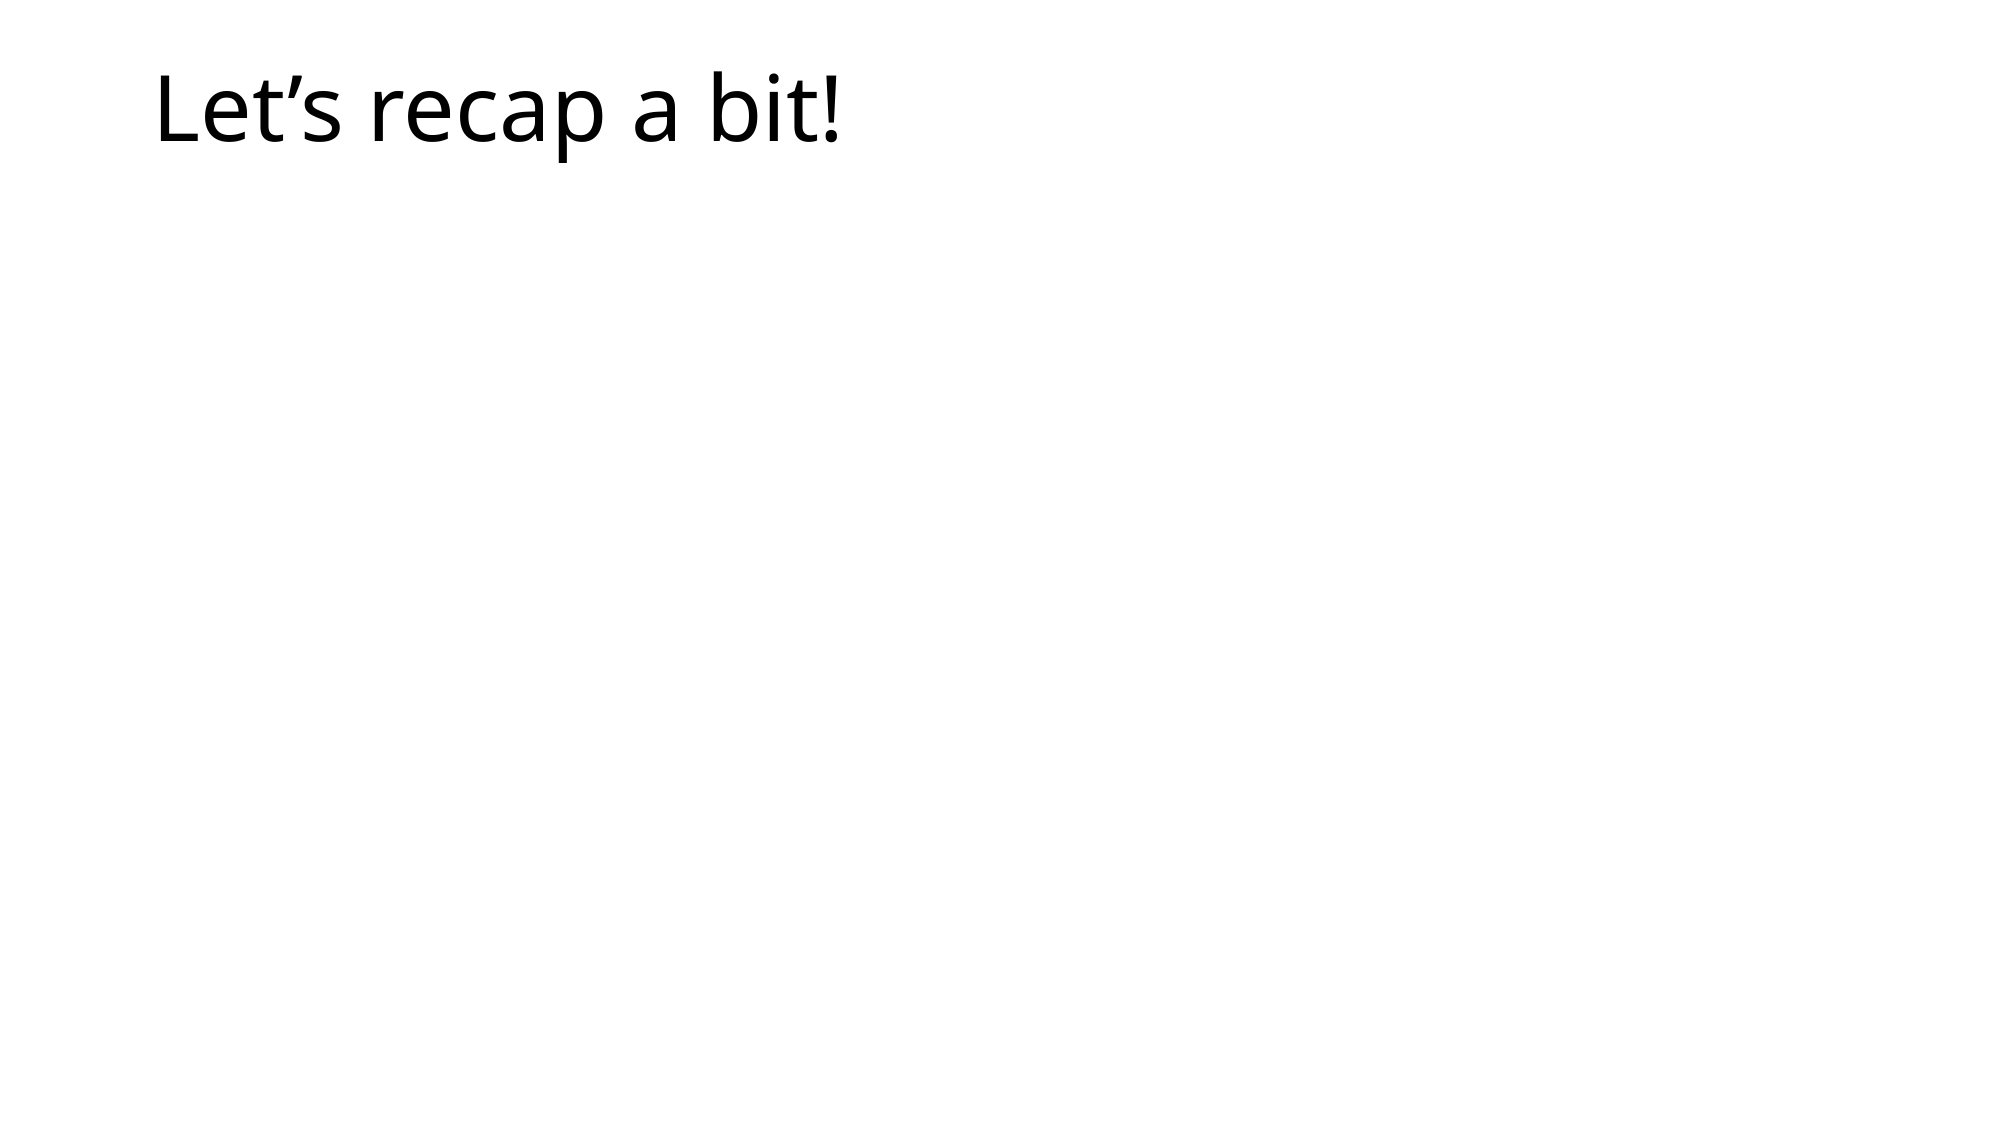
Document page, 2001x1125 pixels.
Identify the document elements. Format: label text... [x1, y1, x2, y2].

title Let’s recap a bit! [137, 31, 1863, 192]
